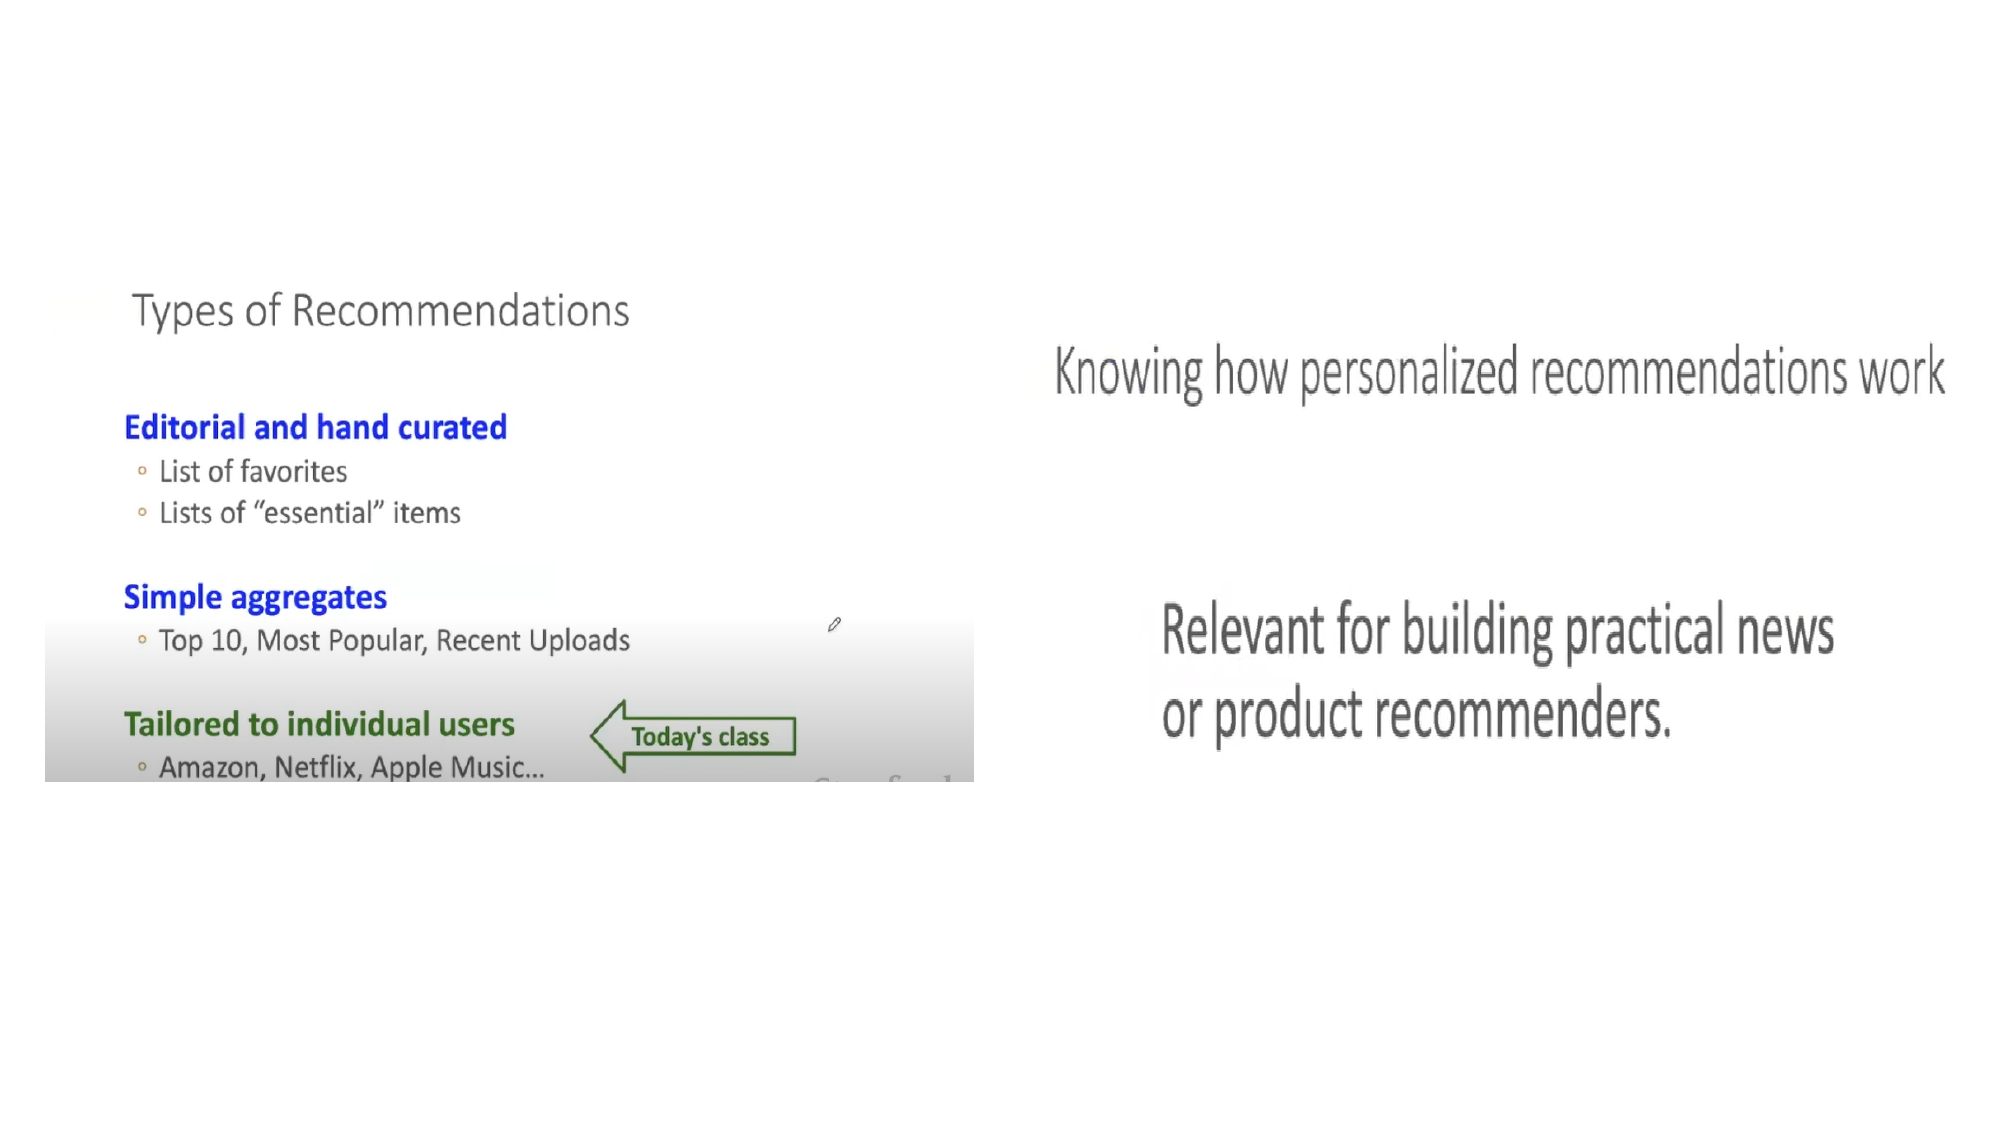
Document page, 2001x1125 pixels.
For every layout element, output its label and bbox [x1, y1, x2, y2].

picture [44, 260, 975, 783]
picture [1025, 304, 1975, 767]
